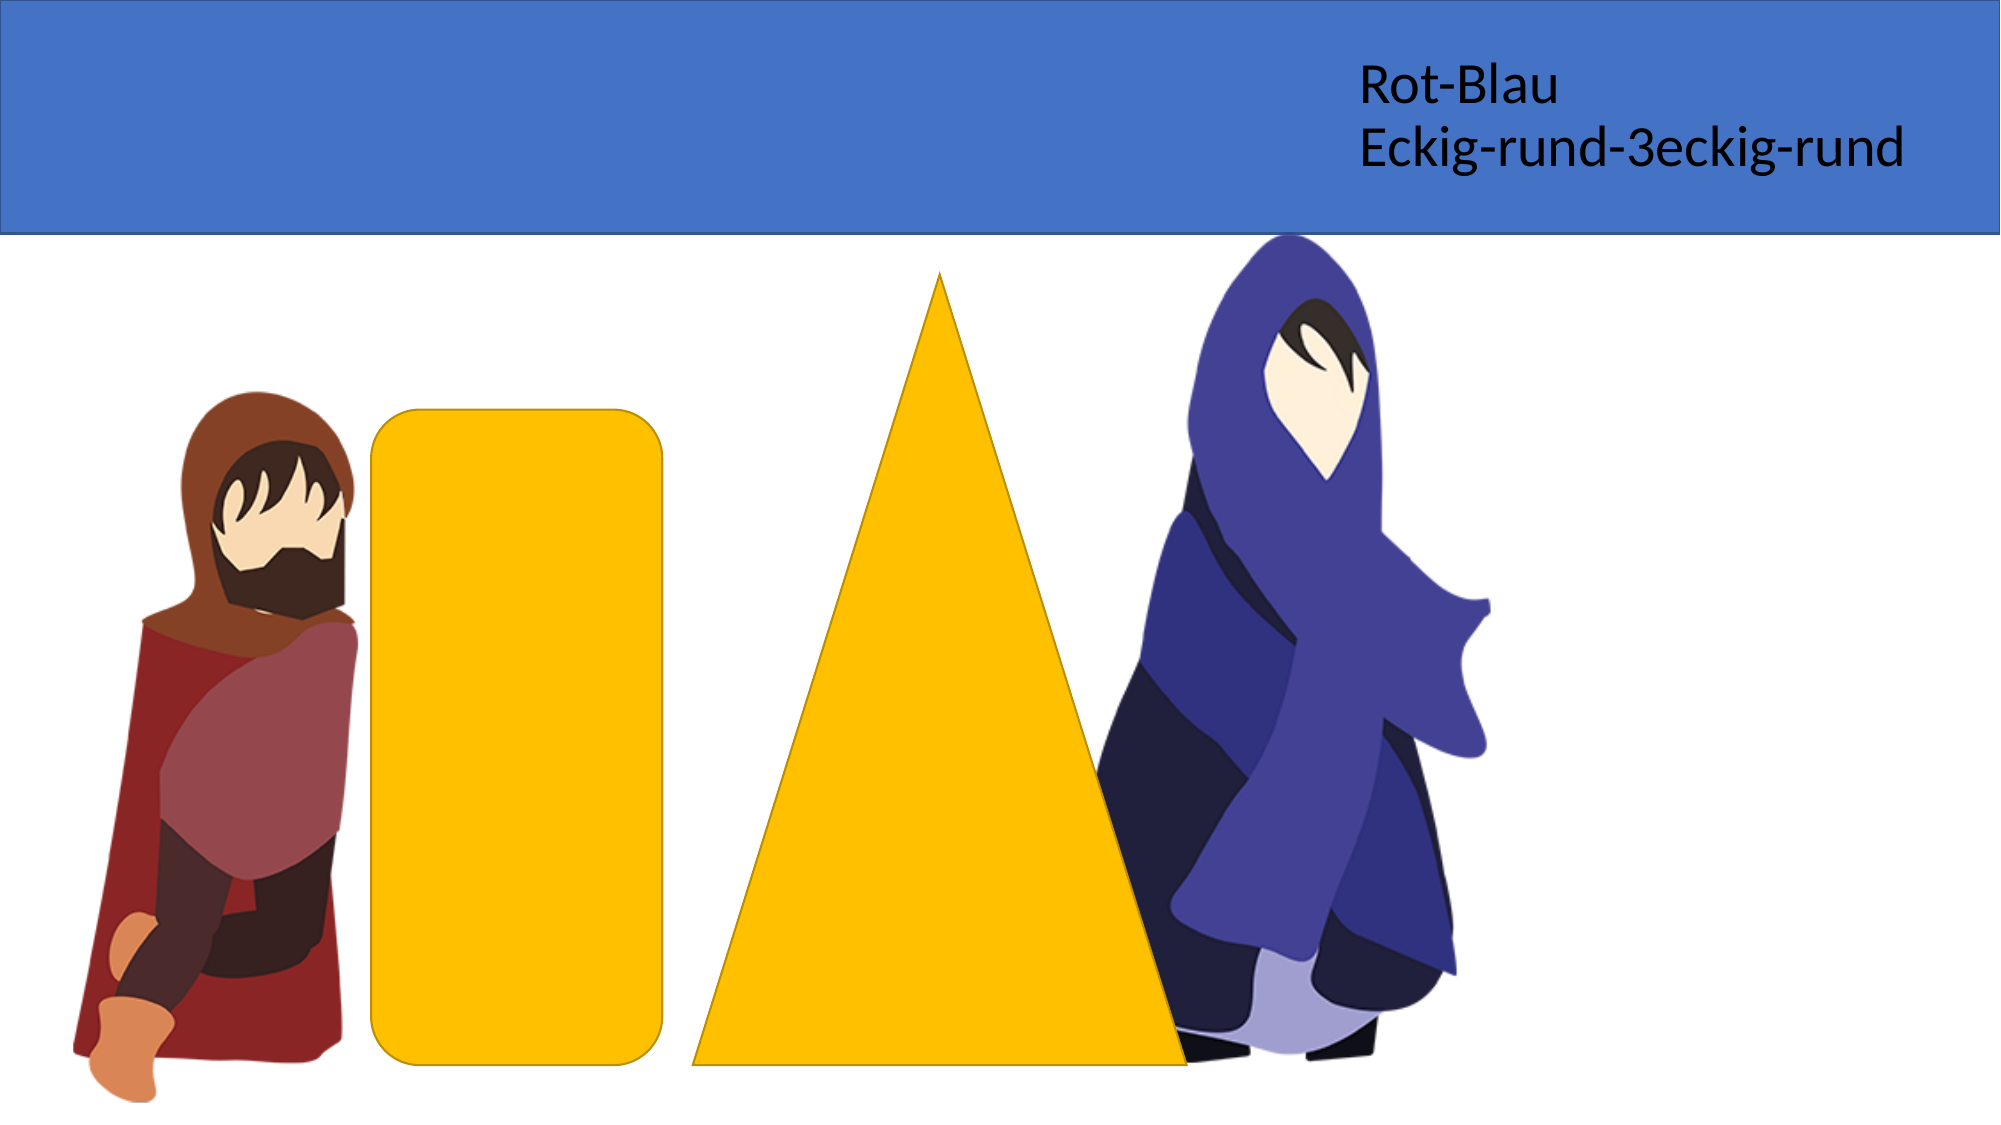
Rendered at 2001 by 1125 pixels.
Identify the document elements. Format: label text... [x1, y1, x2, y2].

text_box Rot-Blau Eckig-rund-3eckig-rund [1344, 46, 2000, 309]
picture [1045, 179, 1602, 1121]
picture [20, 343, 446, 1125]
text_box [691, 271, 1045, 1067]
text_box [0, 0, 2000, 235]
text_box [446, 408, 664, 1067]
